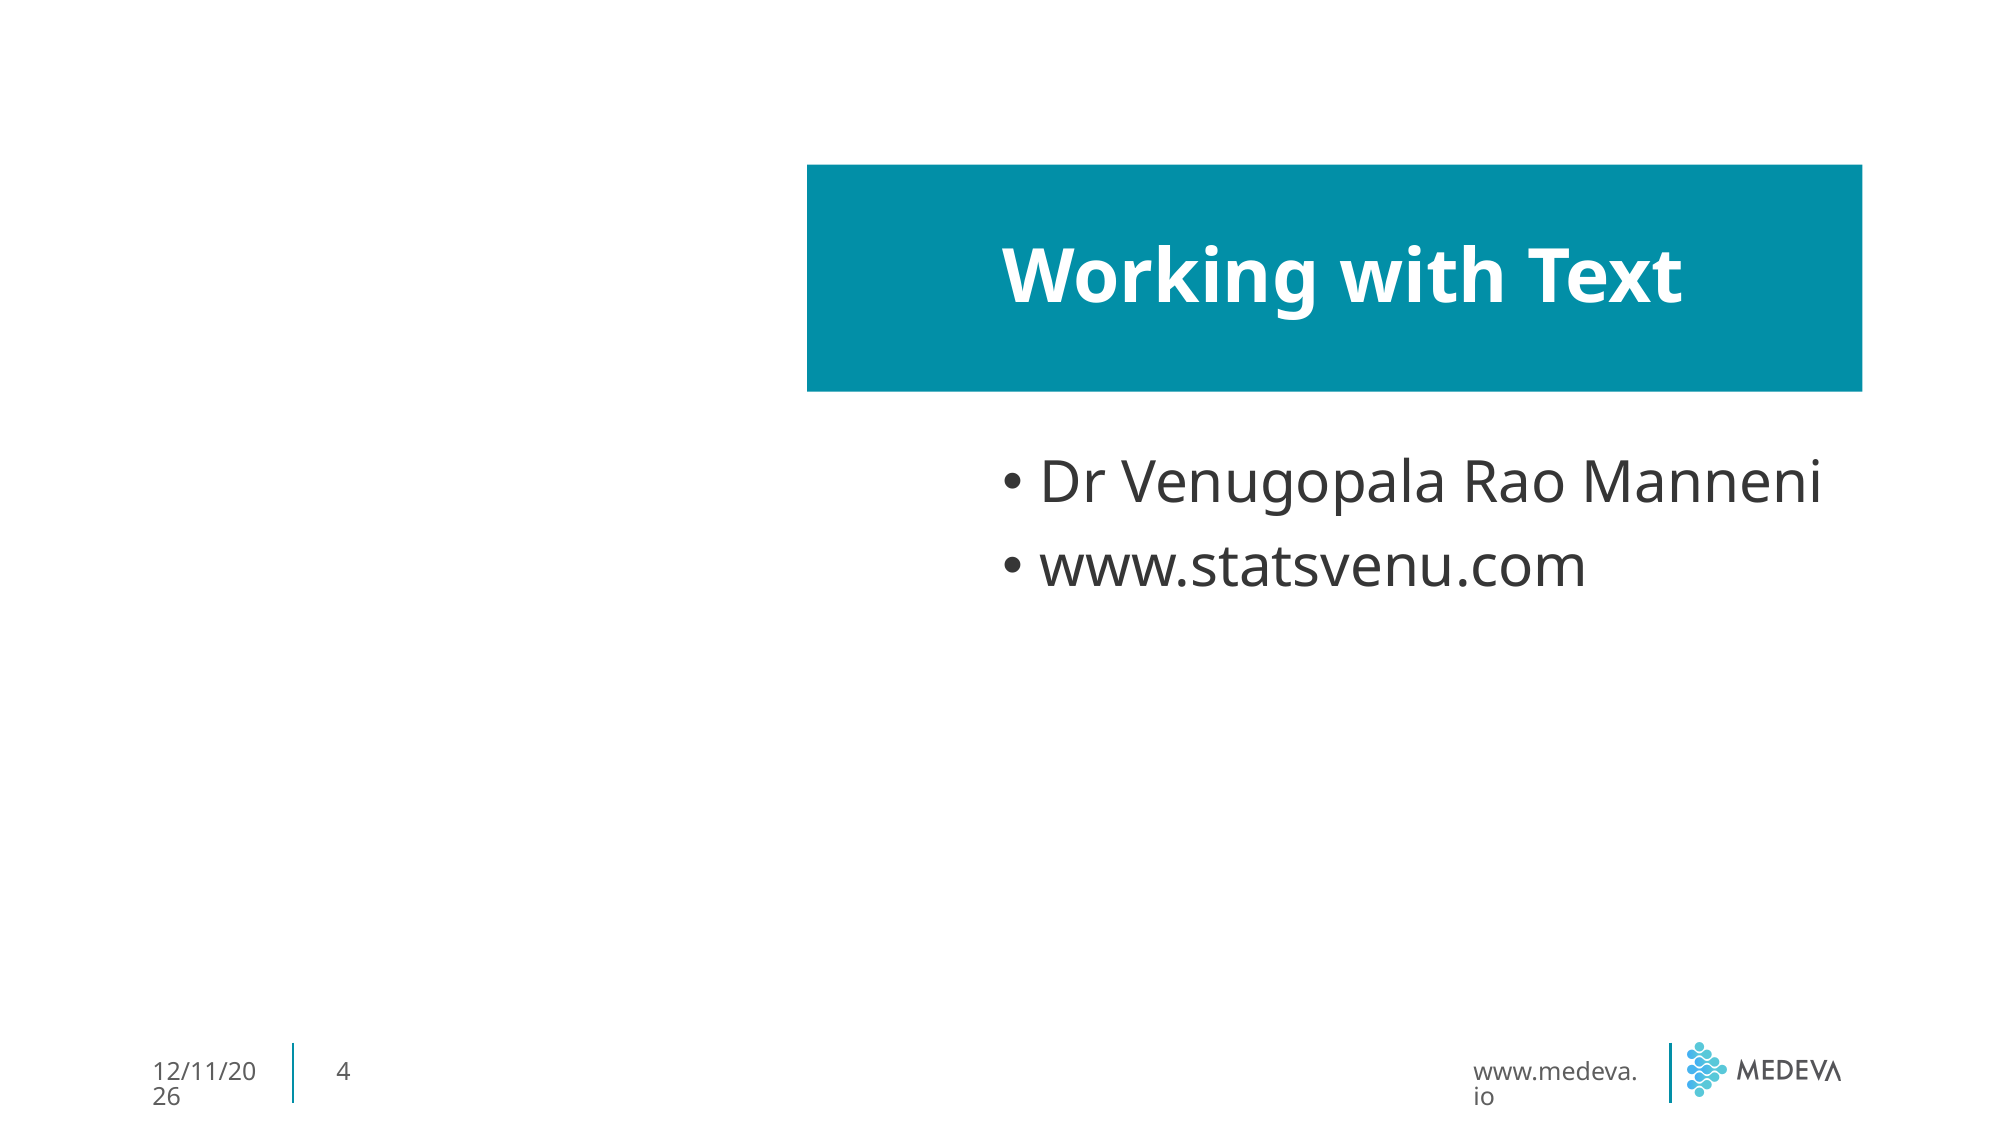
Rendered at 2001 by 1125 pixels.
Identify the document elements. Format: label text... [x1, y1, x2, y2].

picture [1687, 1042, 1841, 1099]
slide_number 3 [310, 1042, 376, 1103]
footer www.medeva.io [1458, 1042, 1659, 1103]
picture [137, 118, 1937, 990]
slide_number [137, 1042, 278, 1103]
